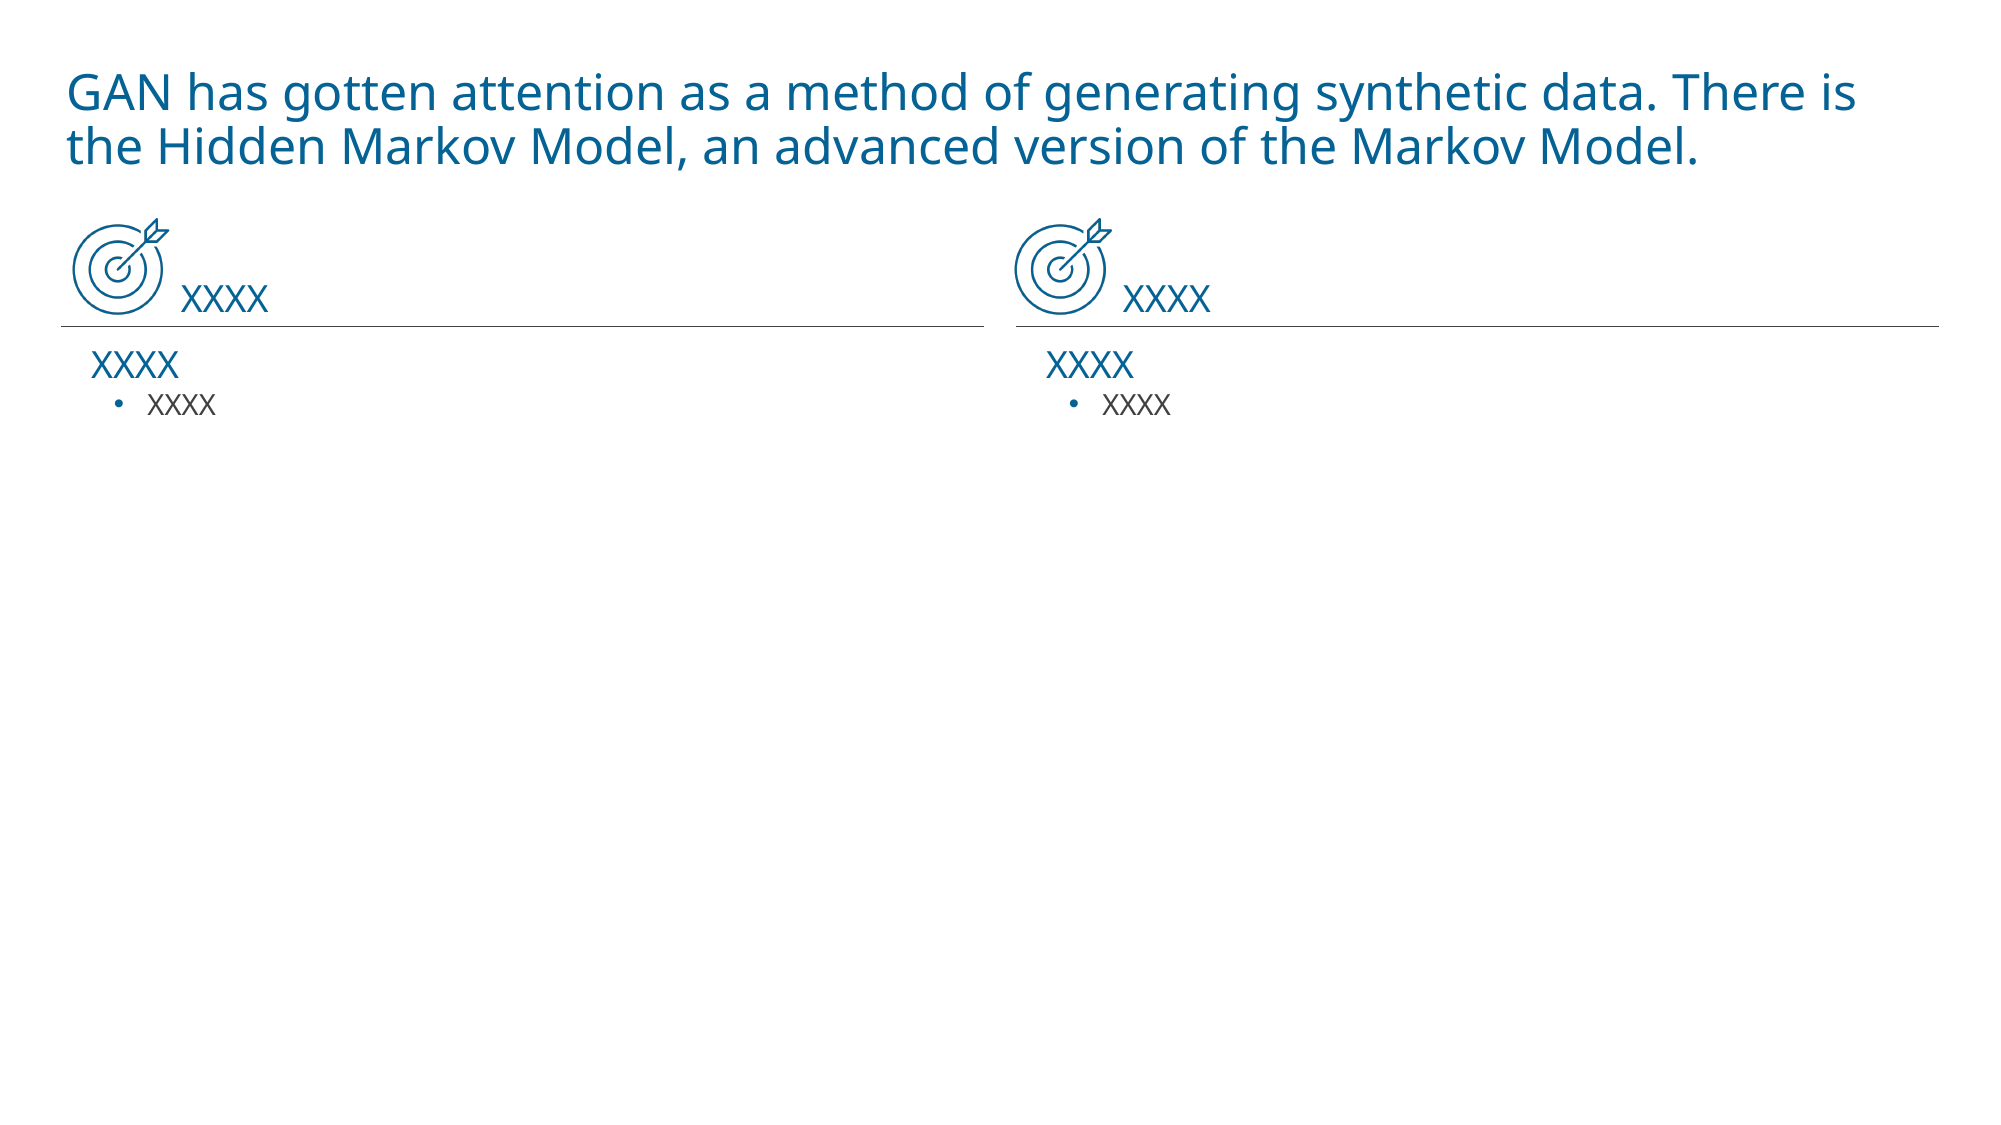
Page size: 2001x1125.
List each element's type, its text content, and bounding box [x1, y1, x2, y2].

text_box XXXX XXXX [60, 327, 984, 1006]
picture [1002, 208, 1122, 327]
text_box XXXX [1002, 190, 1940, 327]
title GAN has gotten attention as a method of generating synthetic data. There is the Hidden Markov Model, an advanced version of the Markov Model. [60, 61, 1940, 184]
text_box XXXX XXXX [1016, 327, 1939, 1006]
picture [60, 208, 179, 327]
text_box XXXX [60, 190, 961, 326]
